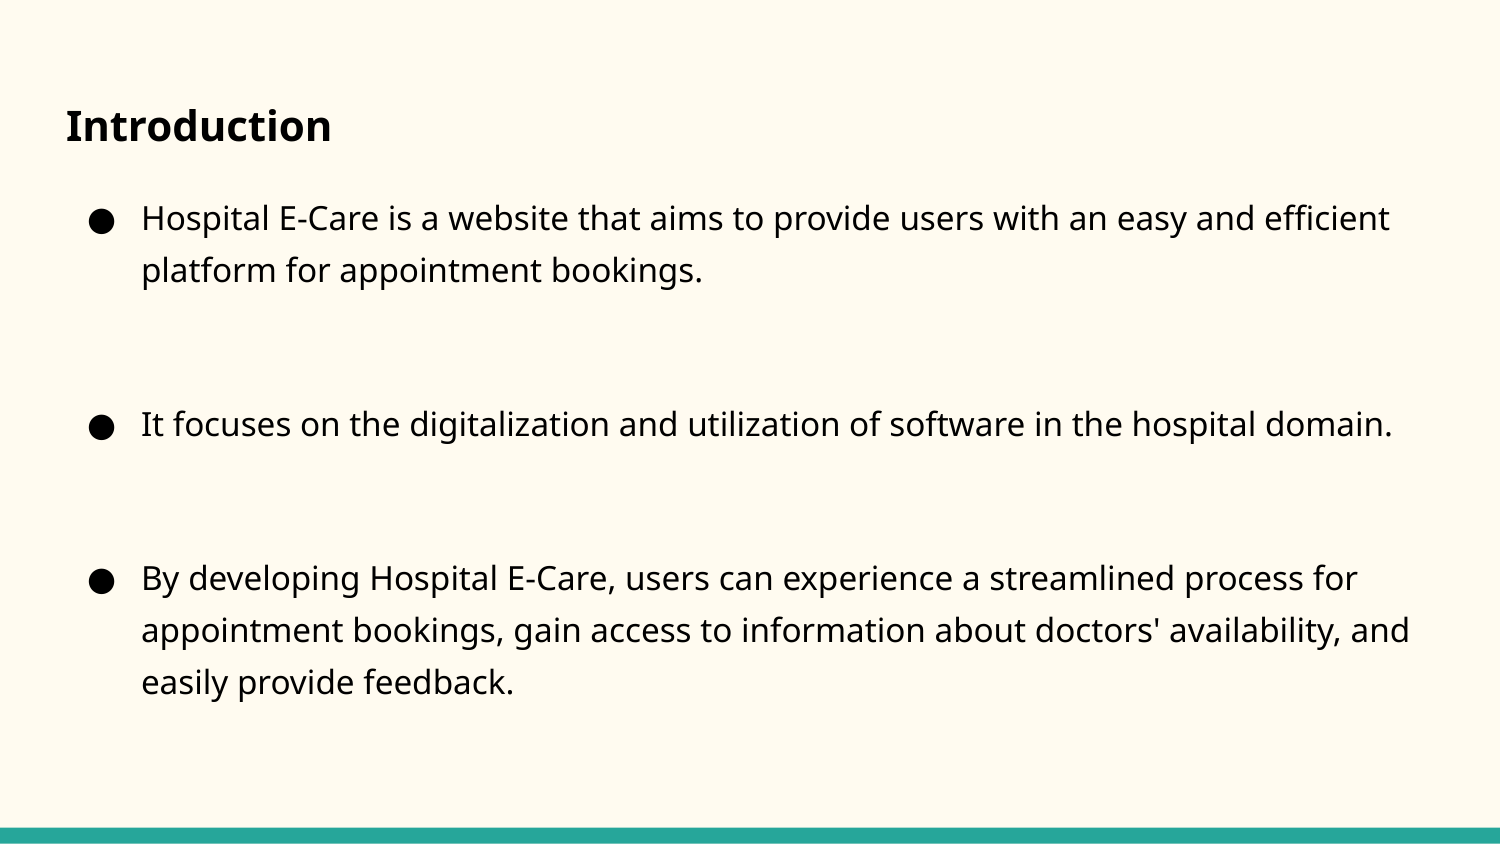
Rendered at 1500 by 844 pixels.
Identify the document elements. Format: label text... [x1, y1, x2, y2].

list Hospital E-Care is a website that aims to provide users with an easy and efficient platform for appointment bookings. It focuses on the digitalization and utilization of software in the hospital domain. By developing Hospital E-Care, users can experience a streamlined process for appointment bookings, gain access to information about doctors' availability, and easily provide feedback. [51, 173, 1449, 731]
title Introduction [51, 72, 1449, 173]
